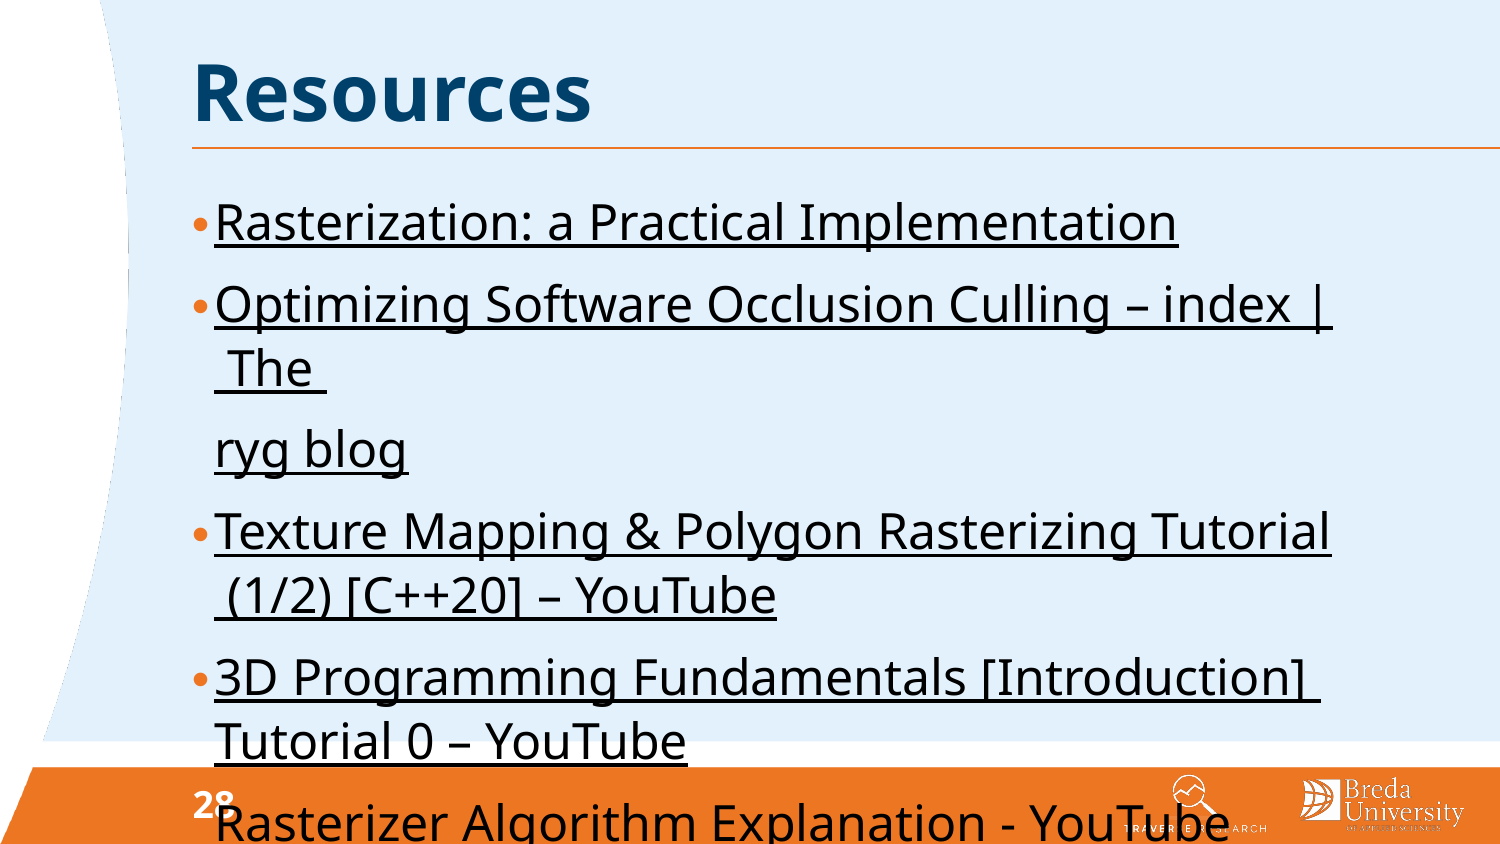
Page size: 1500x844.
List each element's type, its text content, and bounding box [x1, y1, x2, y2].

slide_number 28 [177, 773, 351, 819]
list Rasterization: a Practical Implementation Optimizing Software Occlusion Culling – index | The ryg blog Texture Mapping & Polygon Rasterizing Tutorial (1/2) [C++20] – YouTube 3D Programming Fundamentals [Introduction] Tutorial 0 – YouTube Rasterizer Algorithm Explanation - YouTube [191, 176, 1341, 741]
picture [0, 0, 1500, 844]
title Resources [191, 3, 1341, 138]
